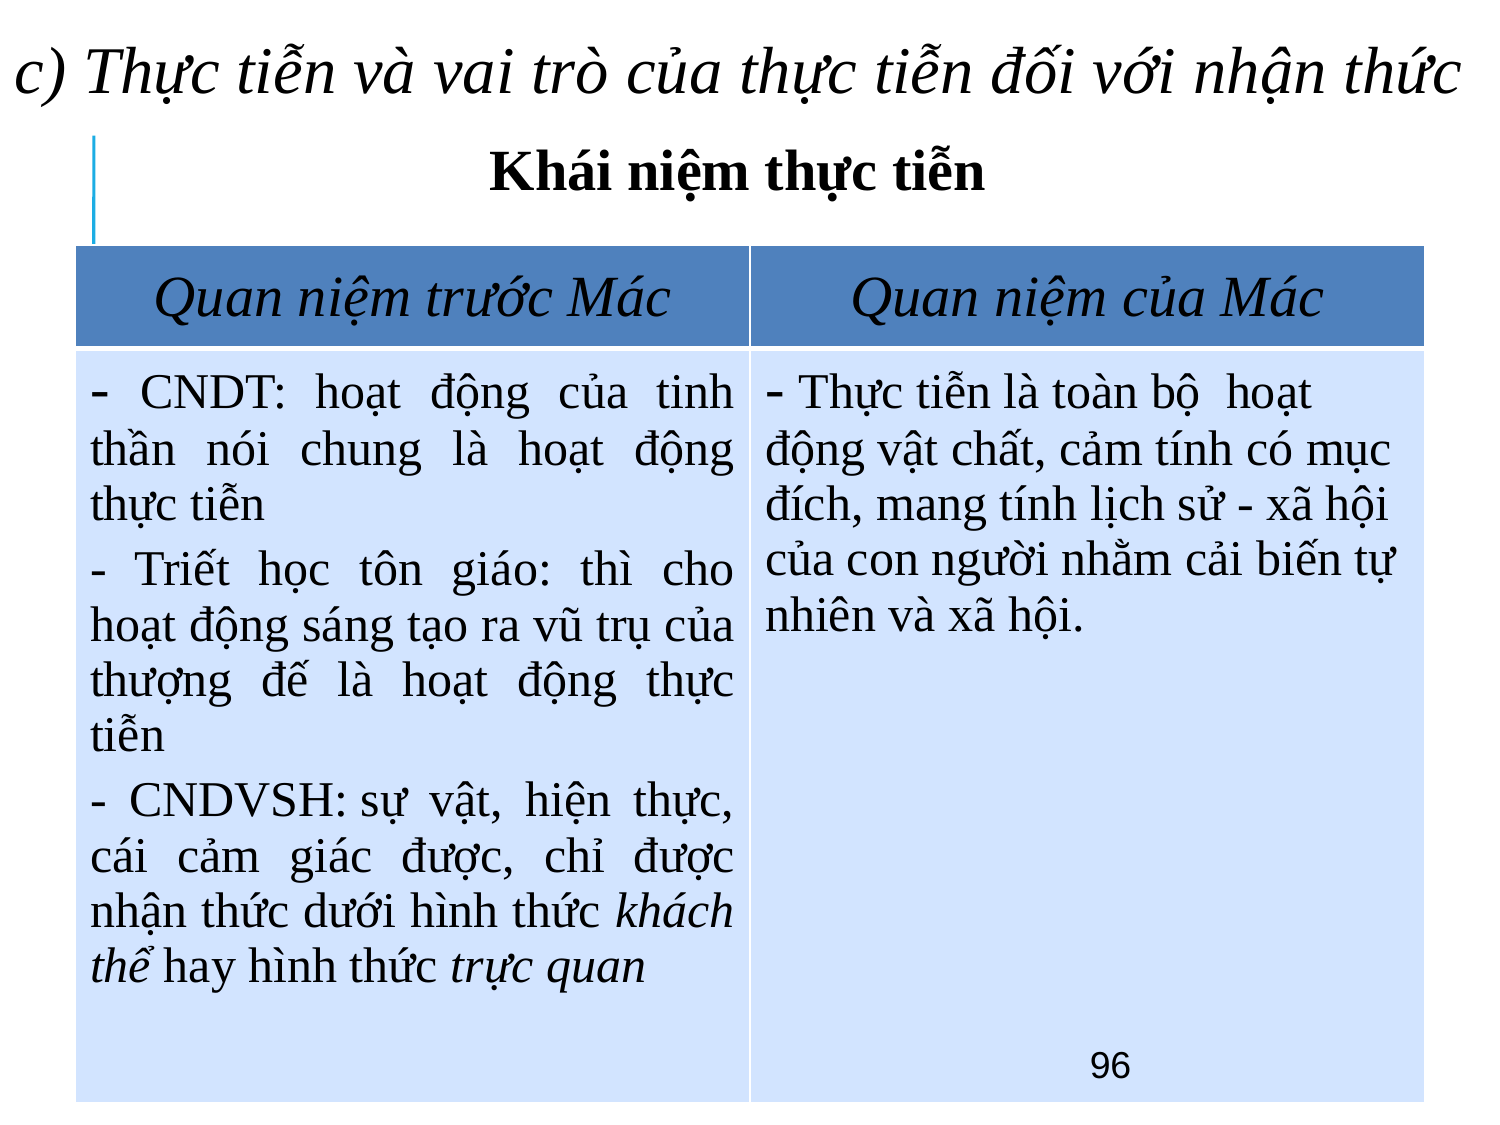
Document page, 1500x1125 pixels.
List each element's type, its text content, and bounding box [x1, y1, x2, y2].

table_header Quan niệm trước Mác [76, 246, 749, 346]
text_box Khái niệm thực tiễn [474, 125, 1100, 210]
slide_number 96 [1074, 1024, 1425, 1103]
title c) Thực tiễn và vai trò của thực tiễn đối với nhận thức [0, 3, 1500, 141]
table_header Quan niệm của Mác [751, 246, 1424, 346]
table_cell - Thực tiễn là toàn bộ hoạt động vật chất, cảm tính có mục đích, mang tính lịch sử - xã hội của con người nhằm cải biến tự nhiên và xã hội. [751, 351, 1424, 1102]
table_cell - CNDT: hoạt động của tinh thần nói chung là hoạt động thực tiễn - Triết học tôn giáo: thì cho hoạt động sáng tạo ra vũ trụ của thư­ợng đế là hoạt động thực tiễn - CNDVSH: sự vật, hiện thực, cái cảm giác đ­ược, chỉ đ­ược nhận thức d­ưới hình thức khách thể hay hình thức trực quan [76, 351, 749, 1102]
